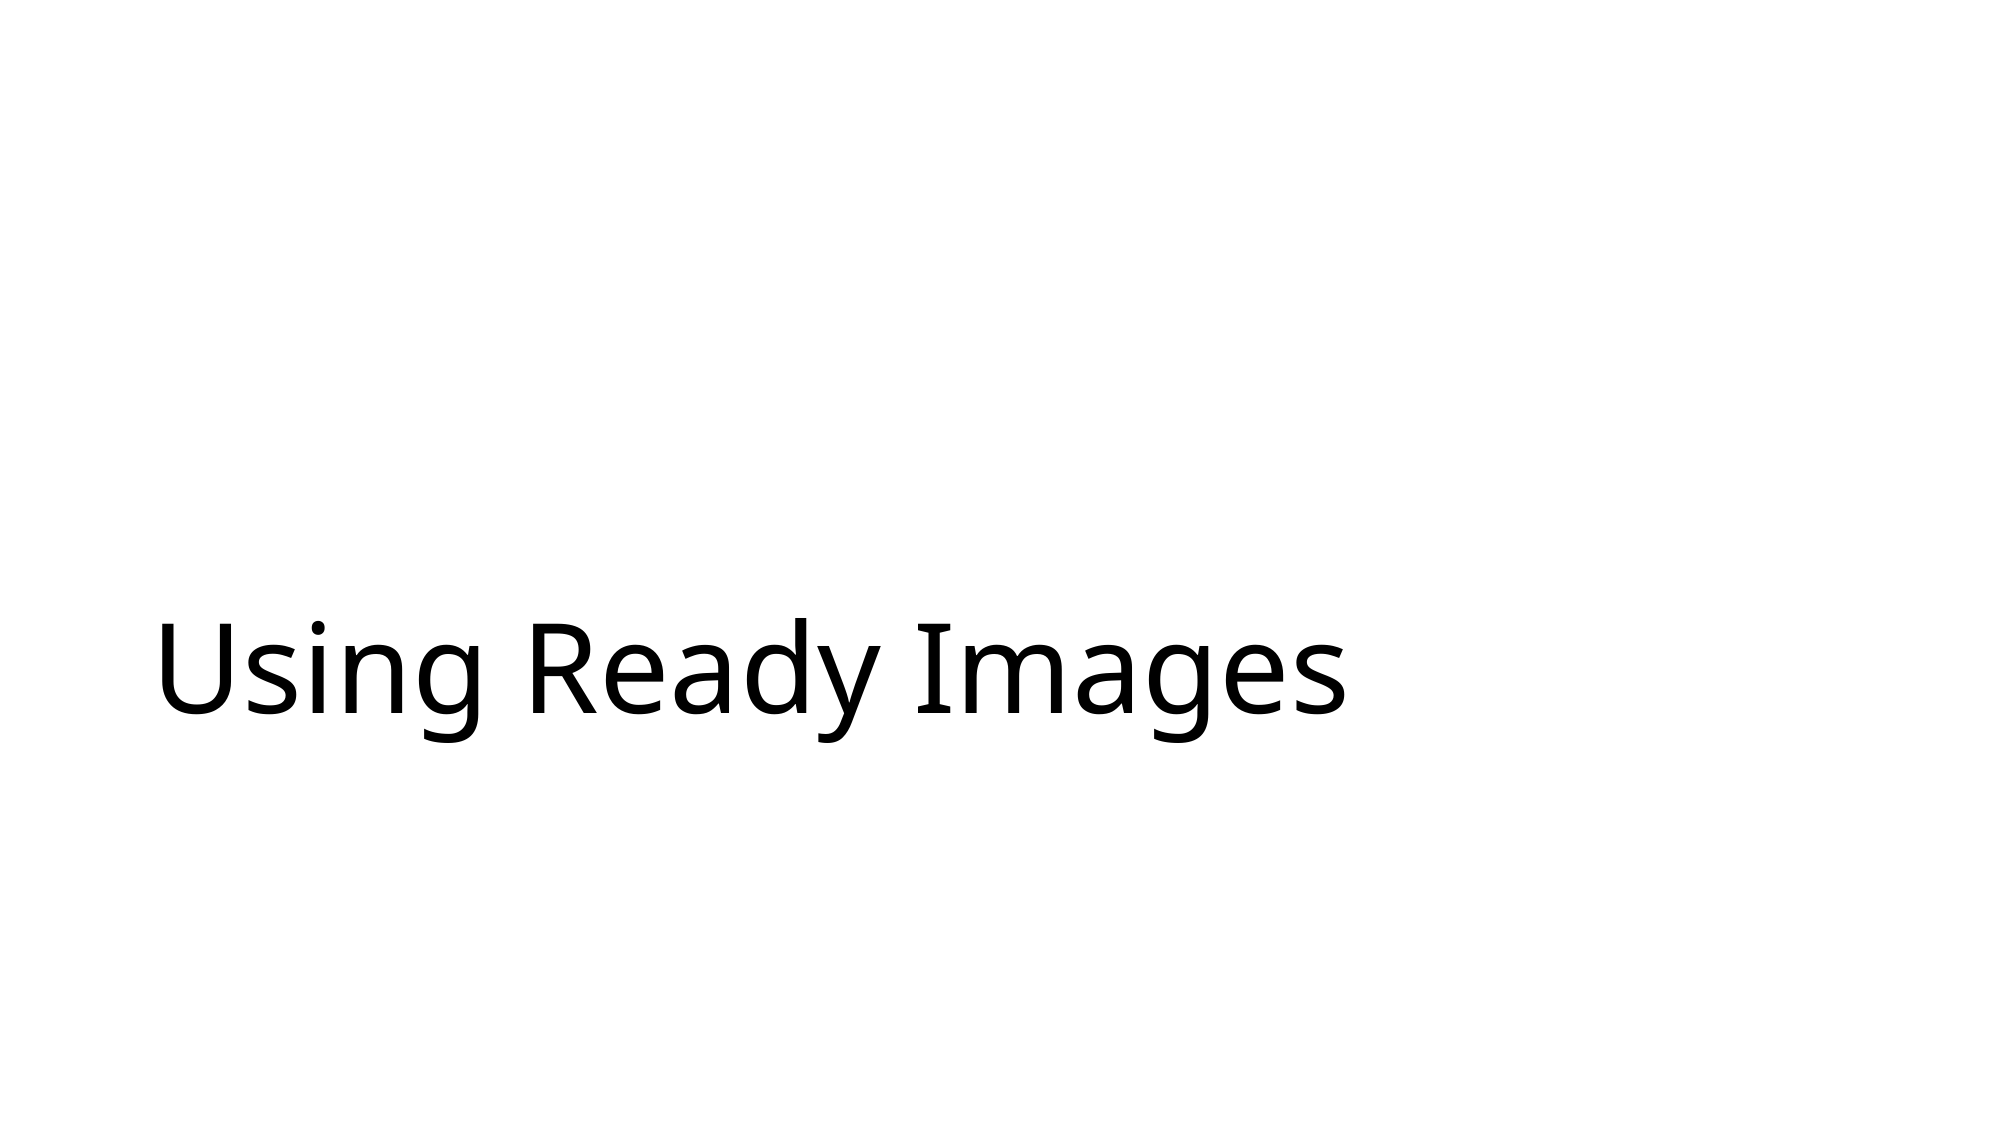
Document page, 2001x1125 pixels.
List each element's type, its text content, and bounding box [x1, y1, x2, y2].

title Using Ready Images [136, 280, 1862, 749]
